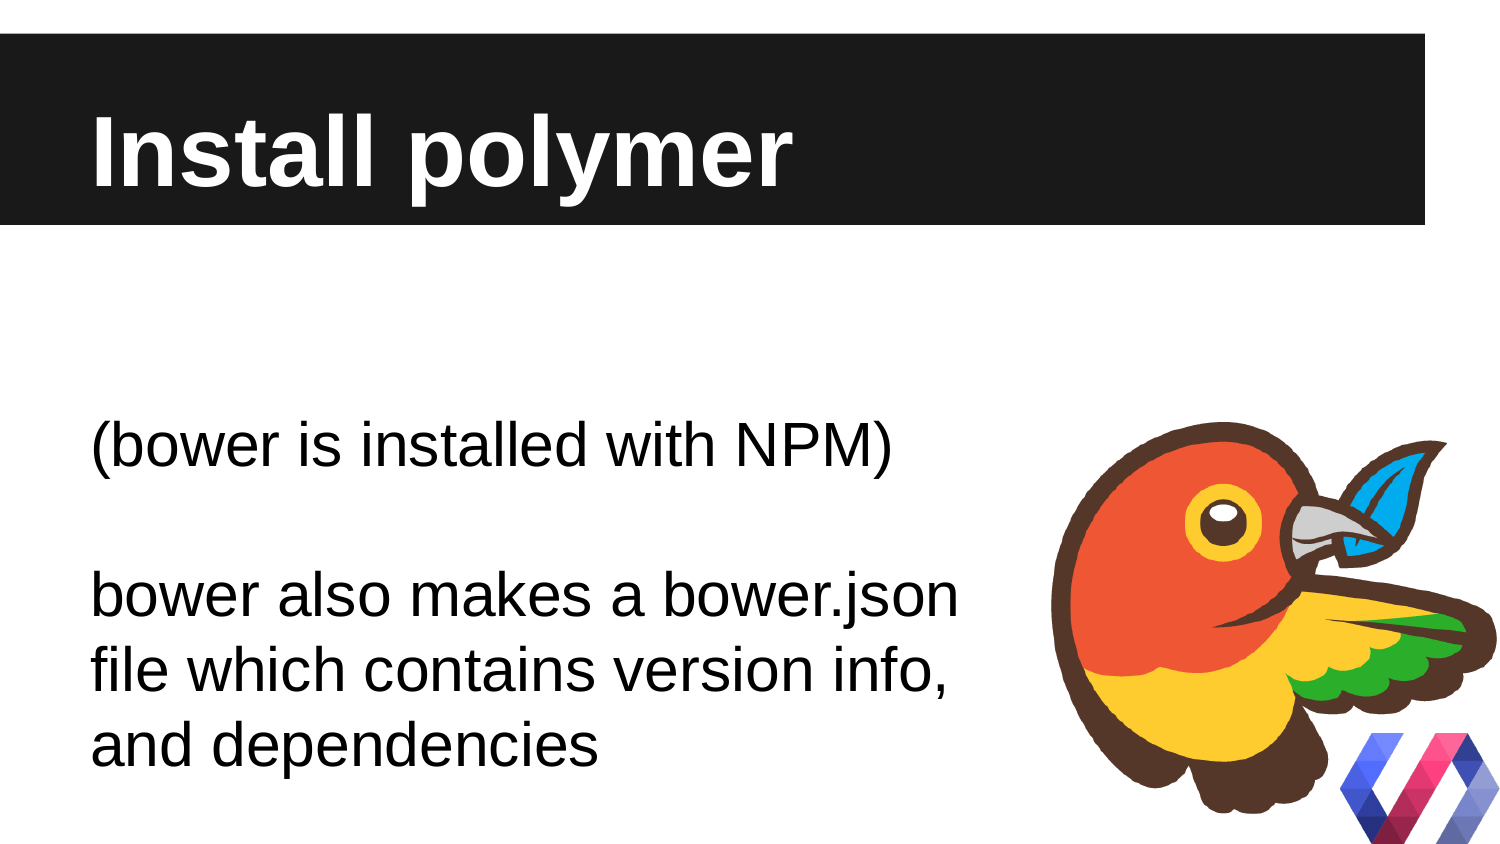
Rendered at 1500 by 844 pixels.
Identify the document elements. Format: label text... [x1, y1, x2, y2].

picture [1047, 390, 1500, 844]
list bower install --save Polymer/polymer (bower is installed with NPM) bower also makes a bower.json file which contains version info, and dependencies [75, 239, 1425, 808]
title Install polymer [75, 33, 1425, 221]
